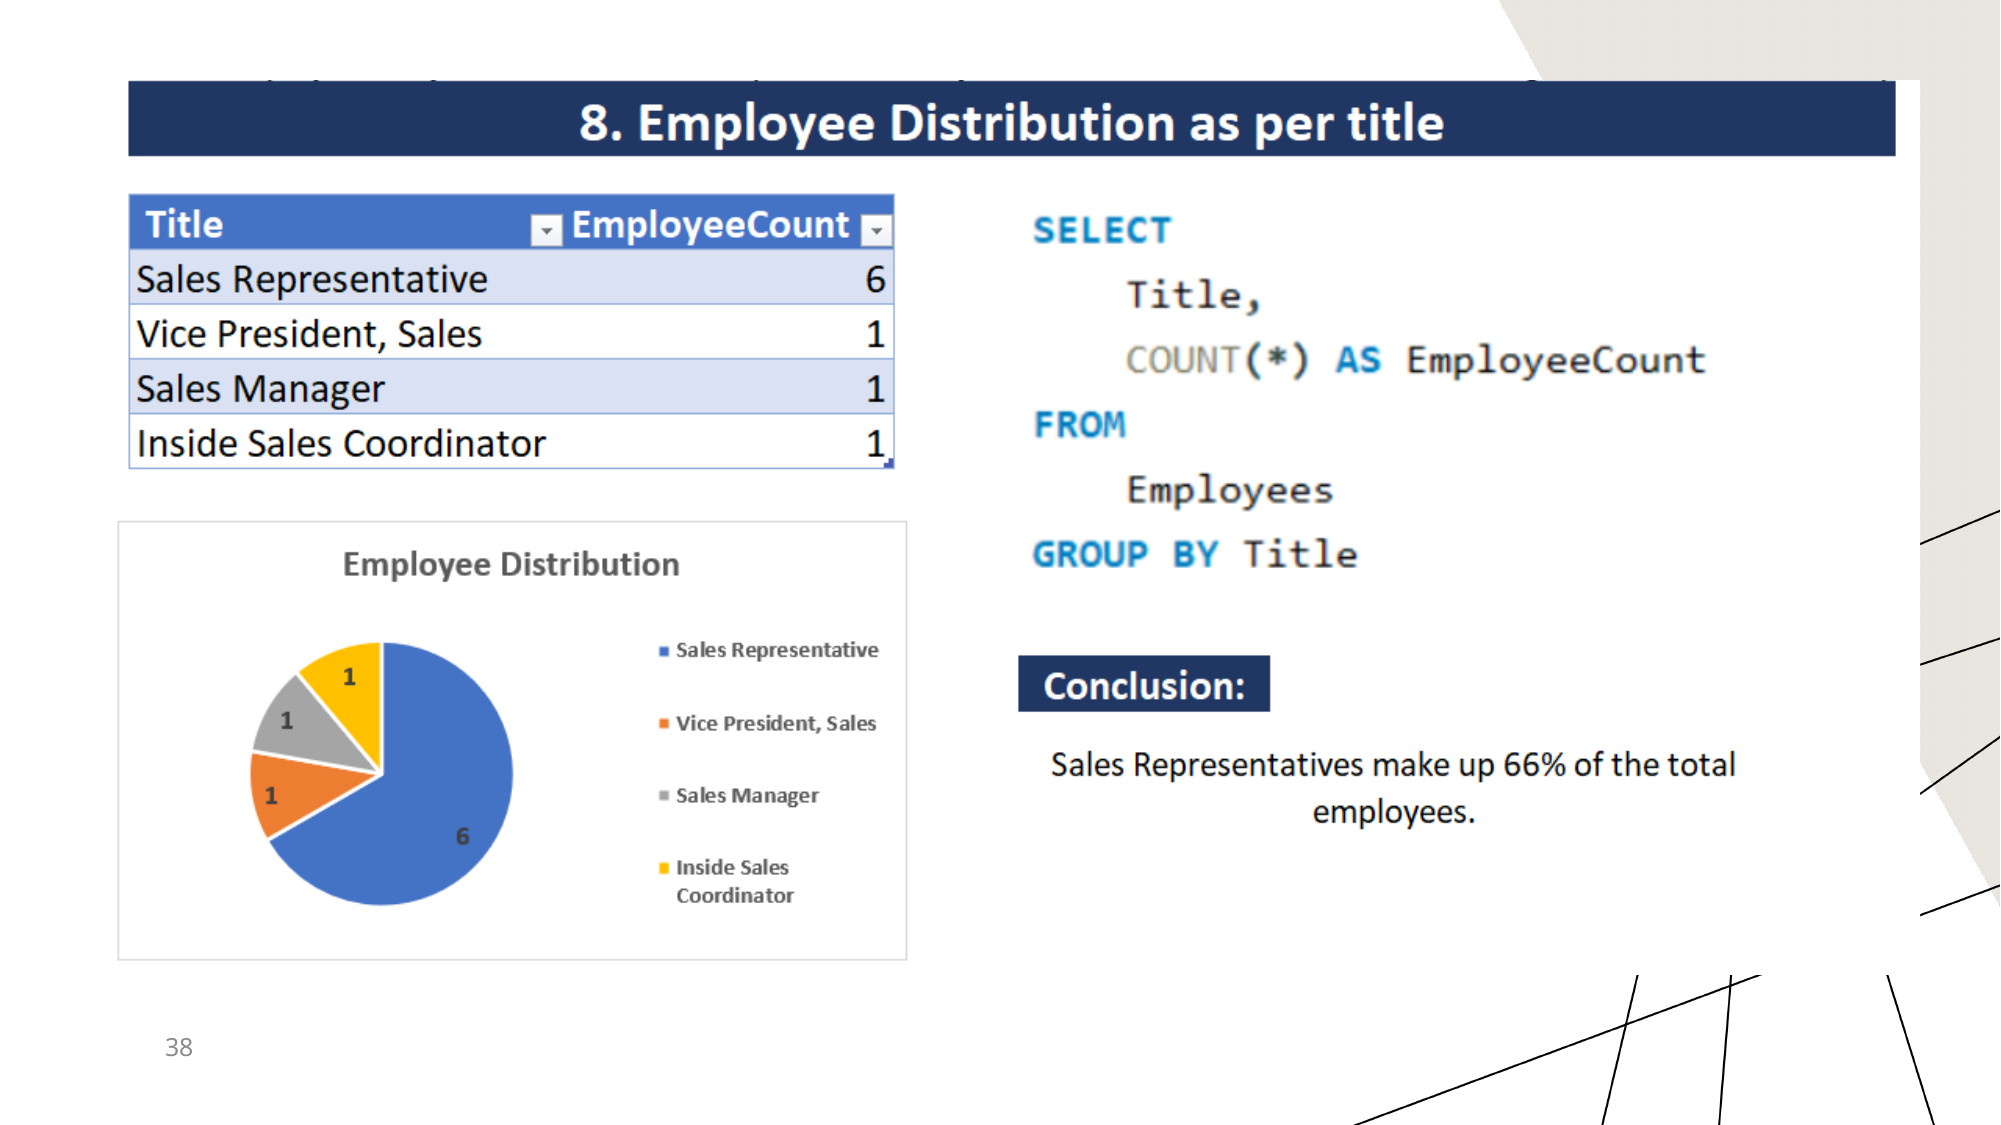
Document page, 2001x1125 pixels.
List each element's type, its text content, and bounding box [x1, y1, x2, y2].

picture [110, 0, 2000, 1125]
slide_number 38 [150, 1024, 254, 1074]
